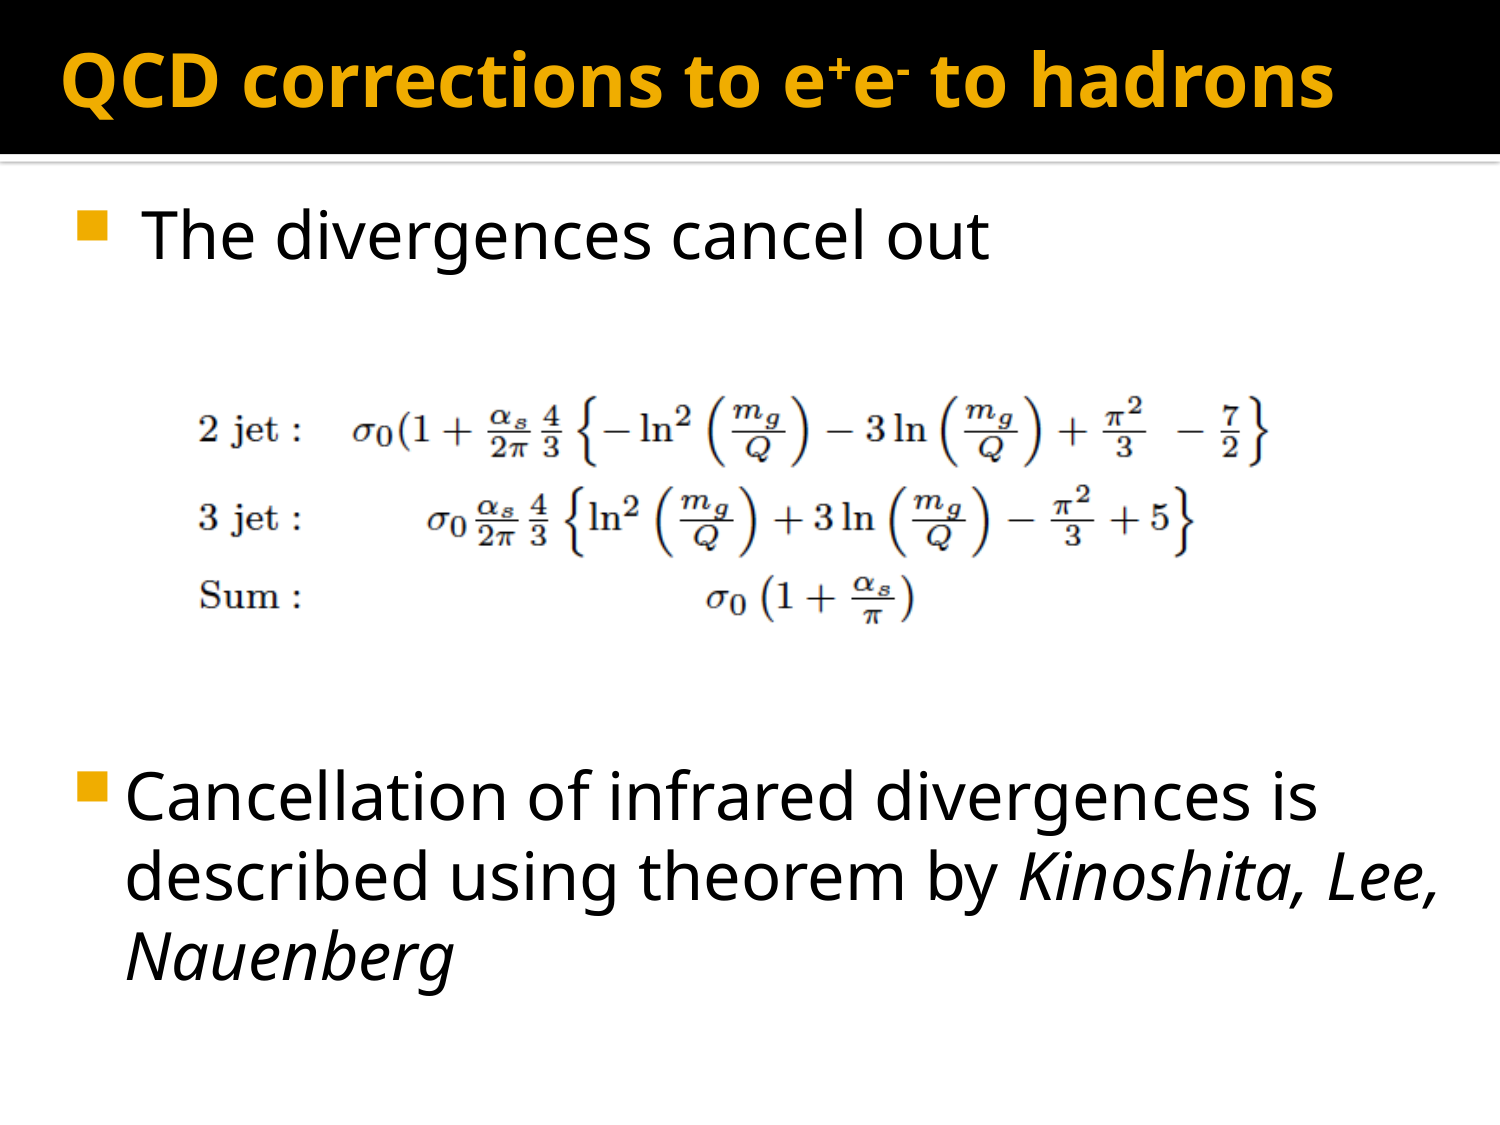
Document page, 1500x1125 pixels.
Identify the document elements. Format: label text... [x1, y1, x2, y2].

list The divergences cancel out Cancellation of infrared divergences is described using theorem by Kinoshita, Lee, Nauenberg [43, 177, 1467, 1074]
picture [188, 393, 1325, 685]
title QCD corrections to e+e- to hadrons [44, 0, 1467, 155]
